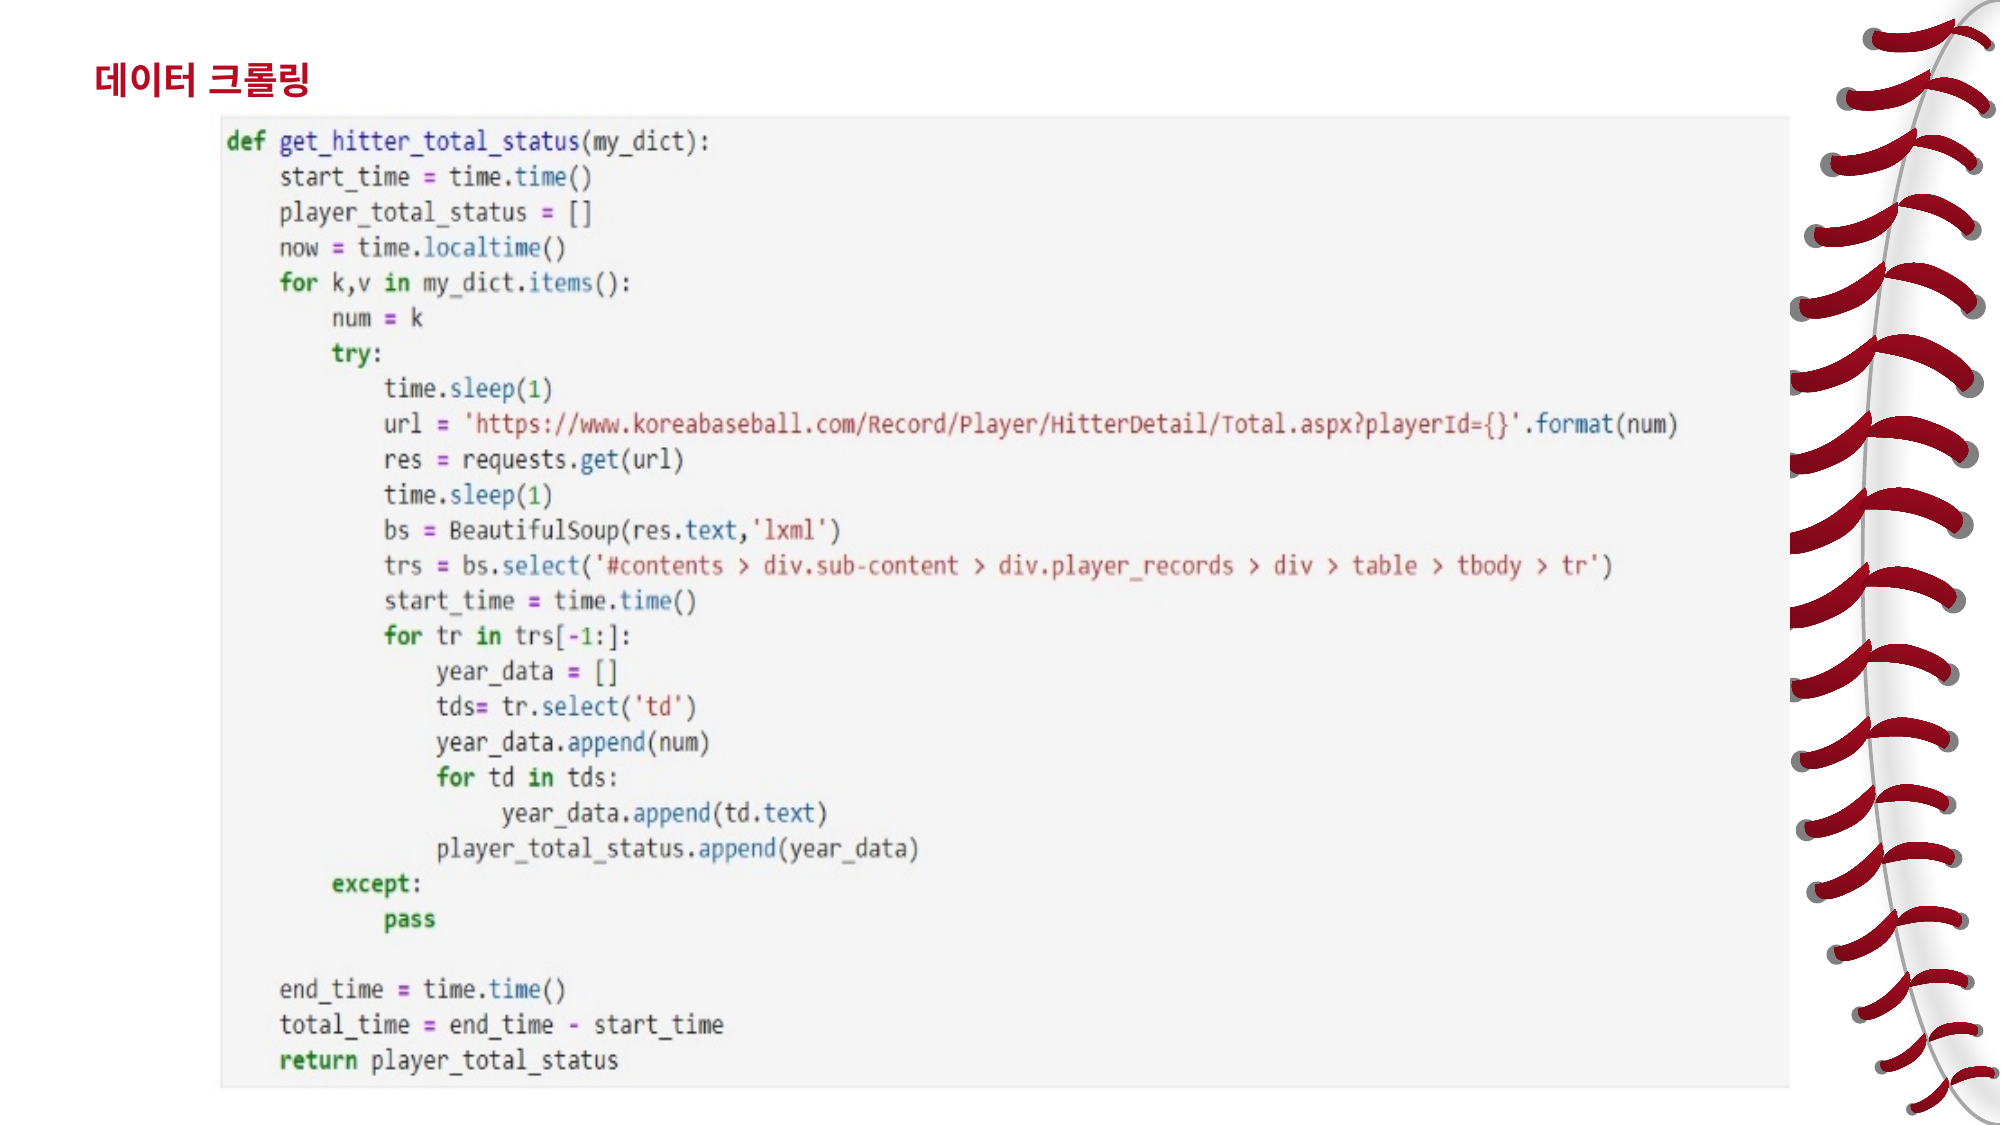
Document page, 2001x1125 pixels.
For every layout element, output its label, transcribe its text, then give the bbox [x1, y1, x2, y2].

text_box 데이터 크롤링 [80, 49, 732, 110]
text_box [1769, 0, 2000, 1125]
picture [210, 109, 1790, 1097]
